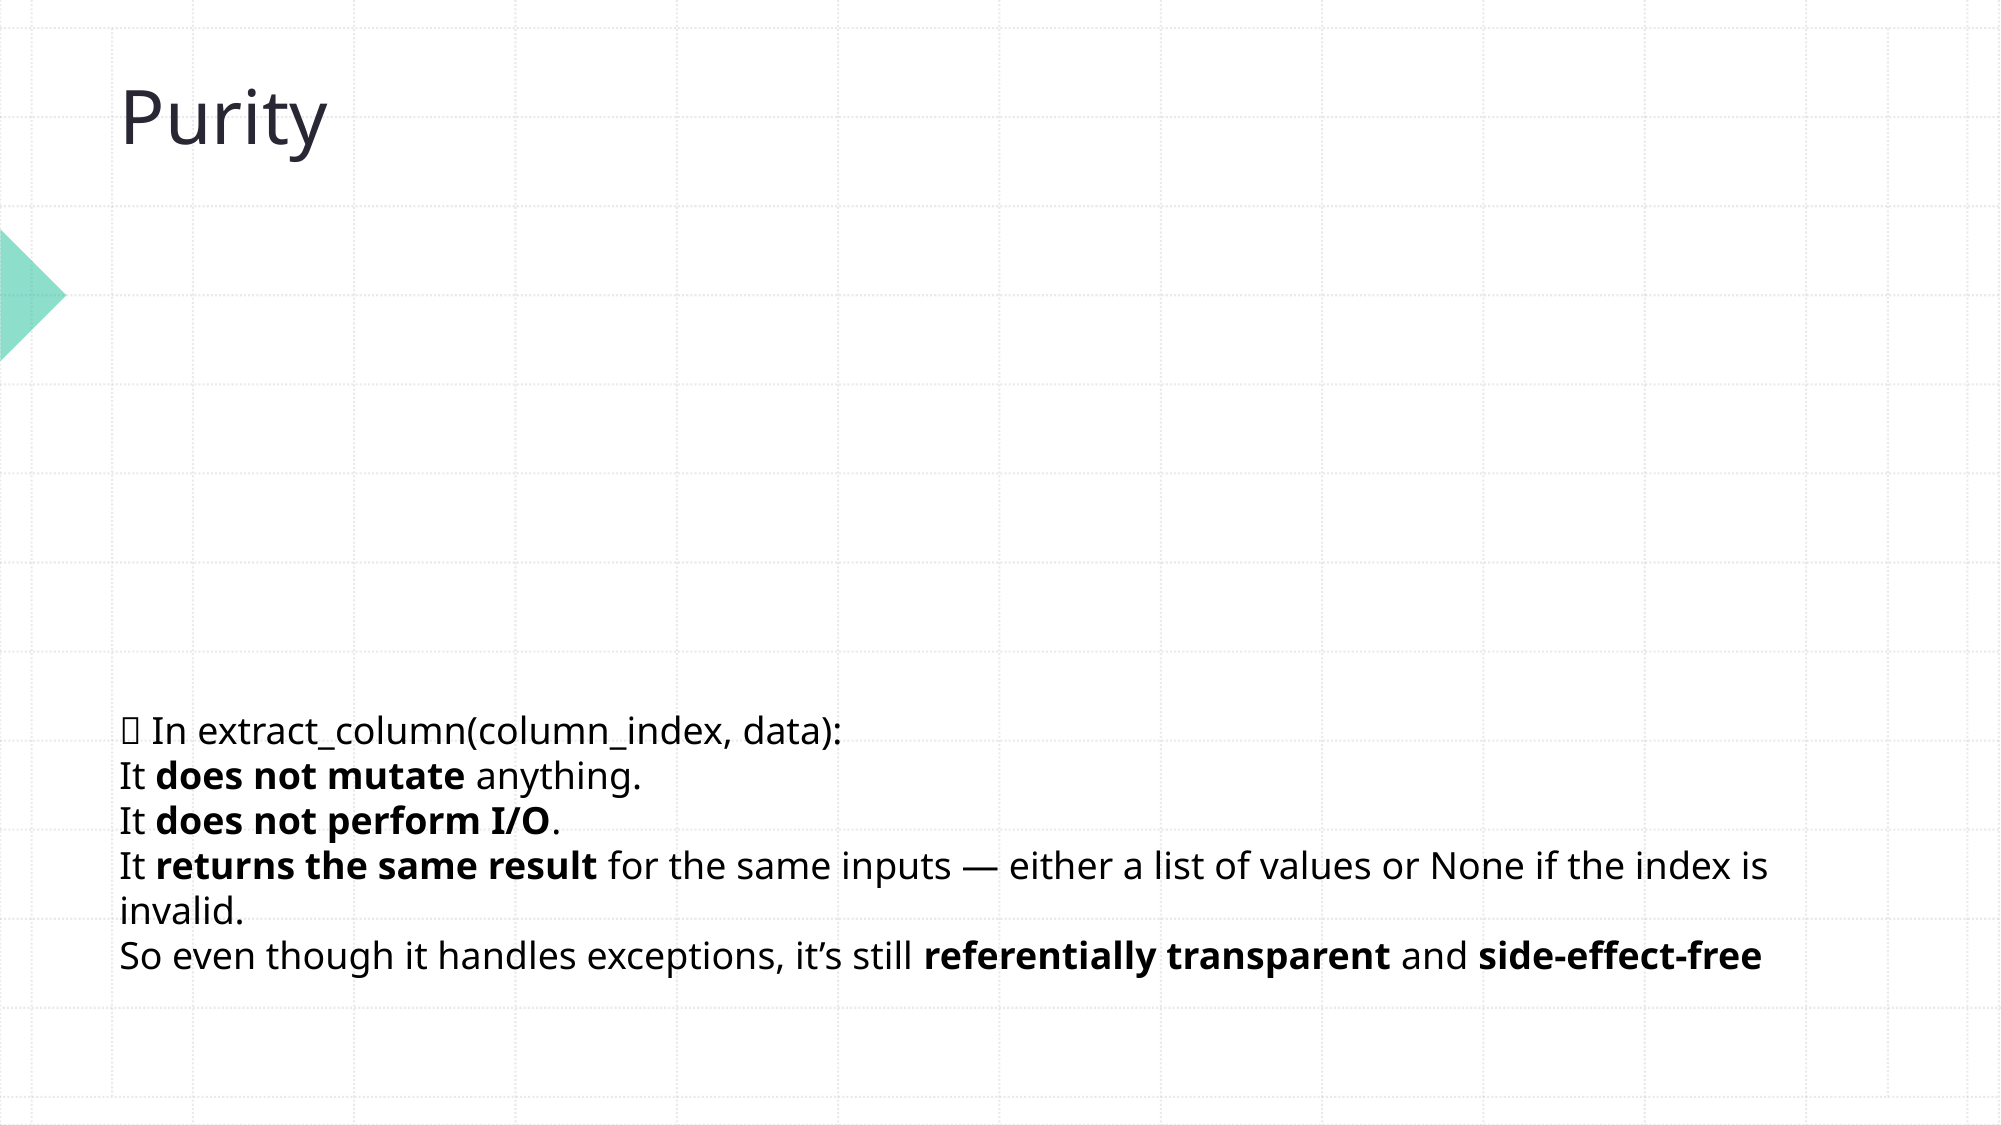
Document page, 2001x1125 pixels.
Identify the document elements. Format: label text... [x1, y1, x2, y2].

text_box ✅ In extract_column(column_index, data): It does not mutate anything. It does not perform I/O. It returns the same result for the same inputs — either a list of values or None if the index is invalid. So even though it handles exceptions, it’s still referentially transparent and side-effect-free [104, 699, 1790, 985]
title Purity [104, 61, 1799, 167]
